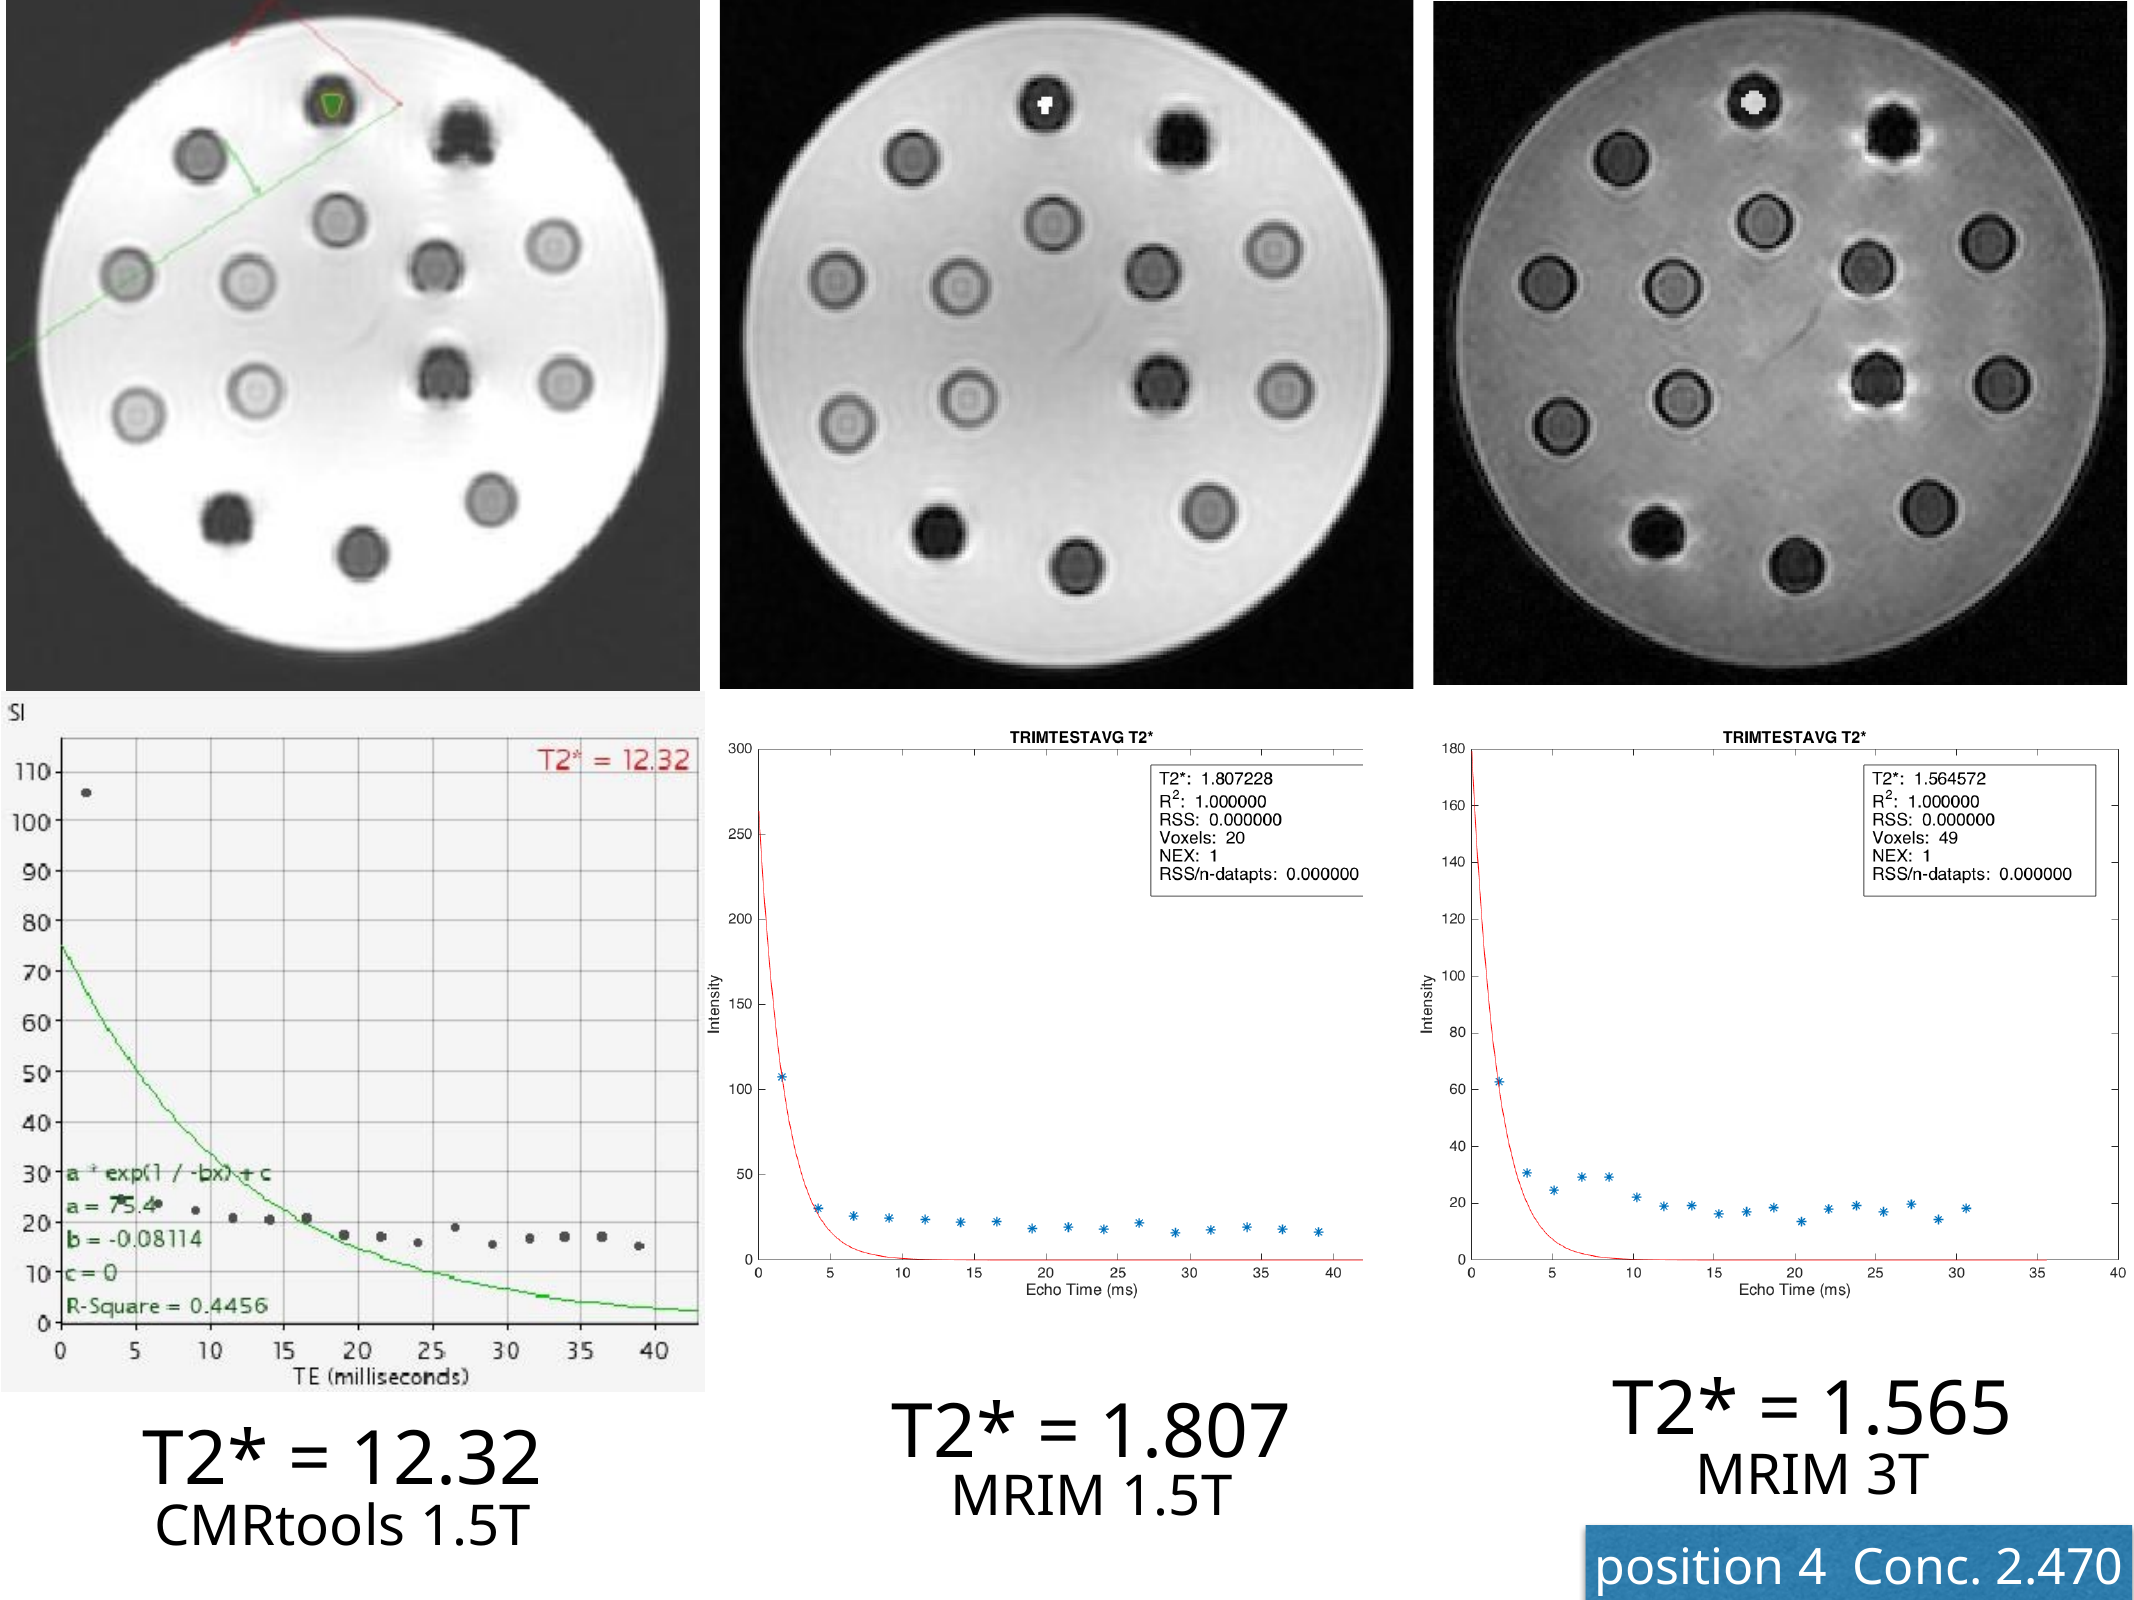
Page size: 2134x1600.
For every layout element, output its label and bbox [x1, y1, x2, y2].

picture [1433, 0, 2128, 686]
text_box [883, 1374, 1300, 1535]
text_box [1604, 1351, 2022, 1515]
text_box [134, 1401, 551, 1565]
picture [719, 0, 1414, 689]
picture [0, 0, 2134, 1393]
text_box [1585, 1525, 2133, 1600]
